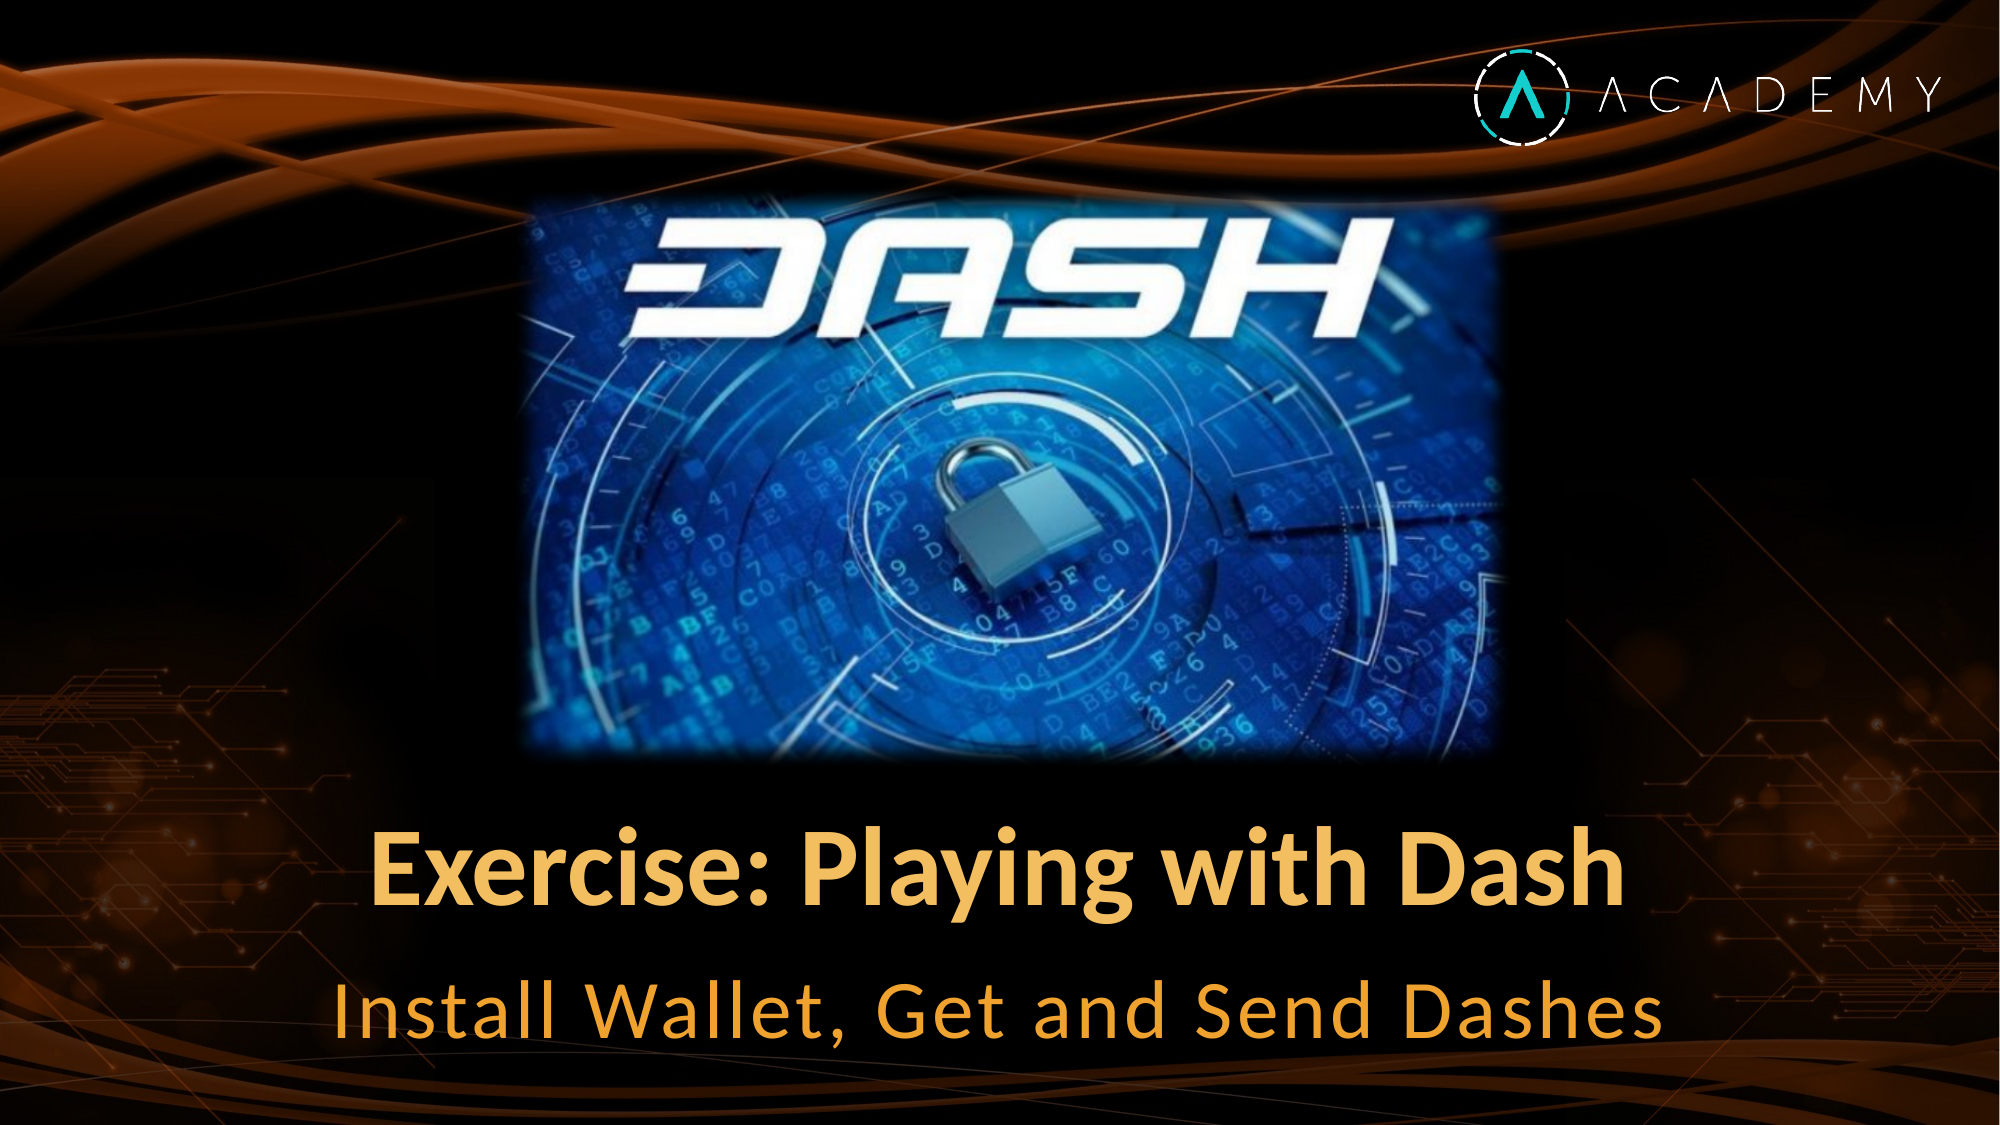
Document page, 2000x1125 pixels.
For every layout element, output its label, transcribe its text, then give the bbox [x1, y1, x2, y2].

picture [0, 0, 2000, 1125]
title Exercise: Playing with Dash [111, 806, 1886, 935]
list Install Wallet, Get and Send Dashes [111, 944, 1886, 1063]
